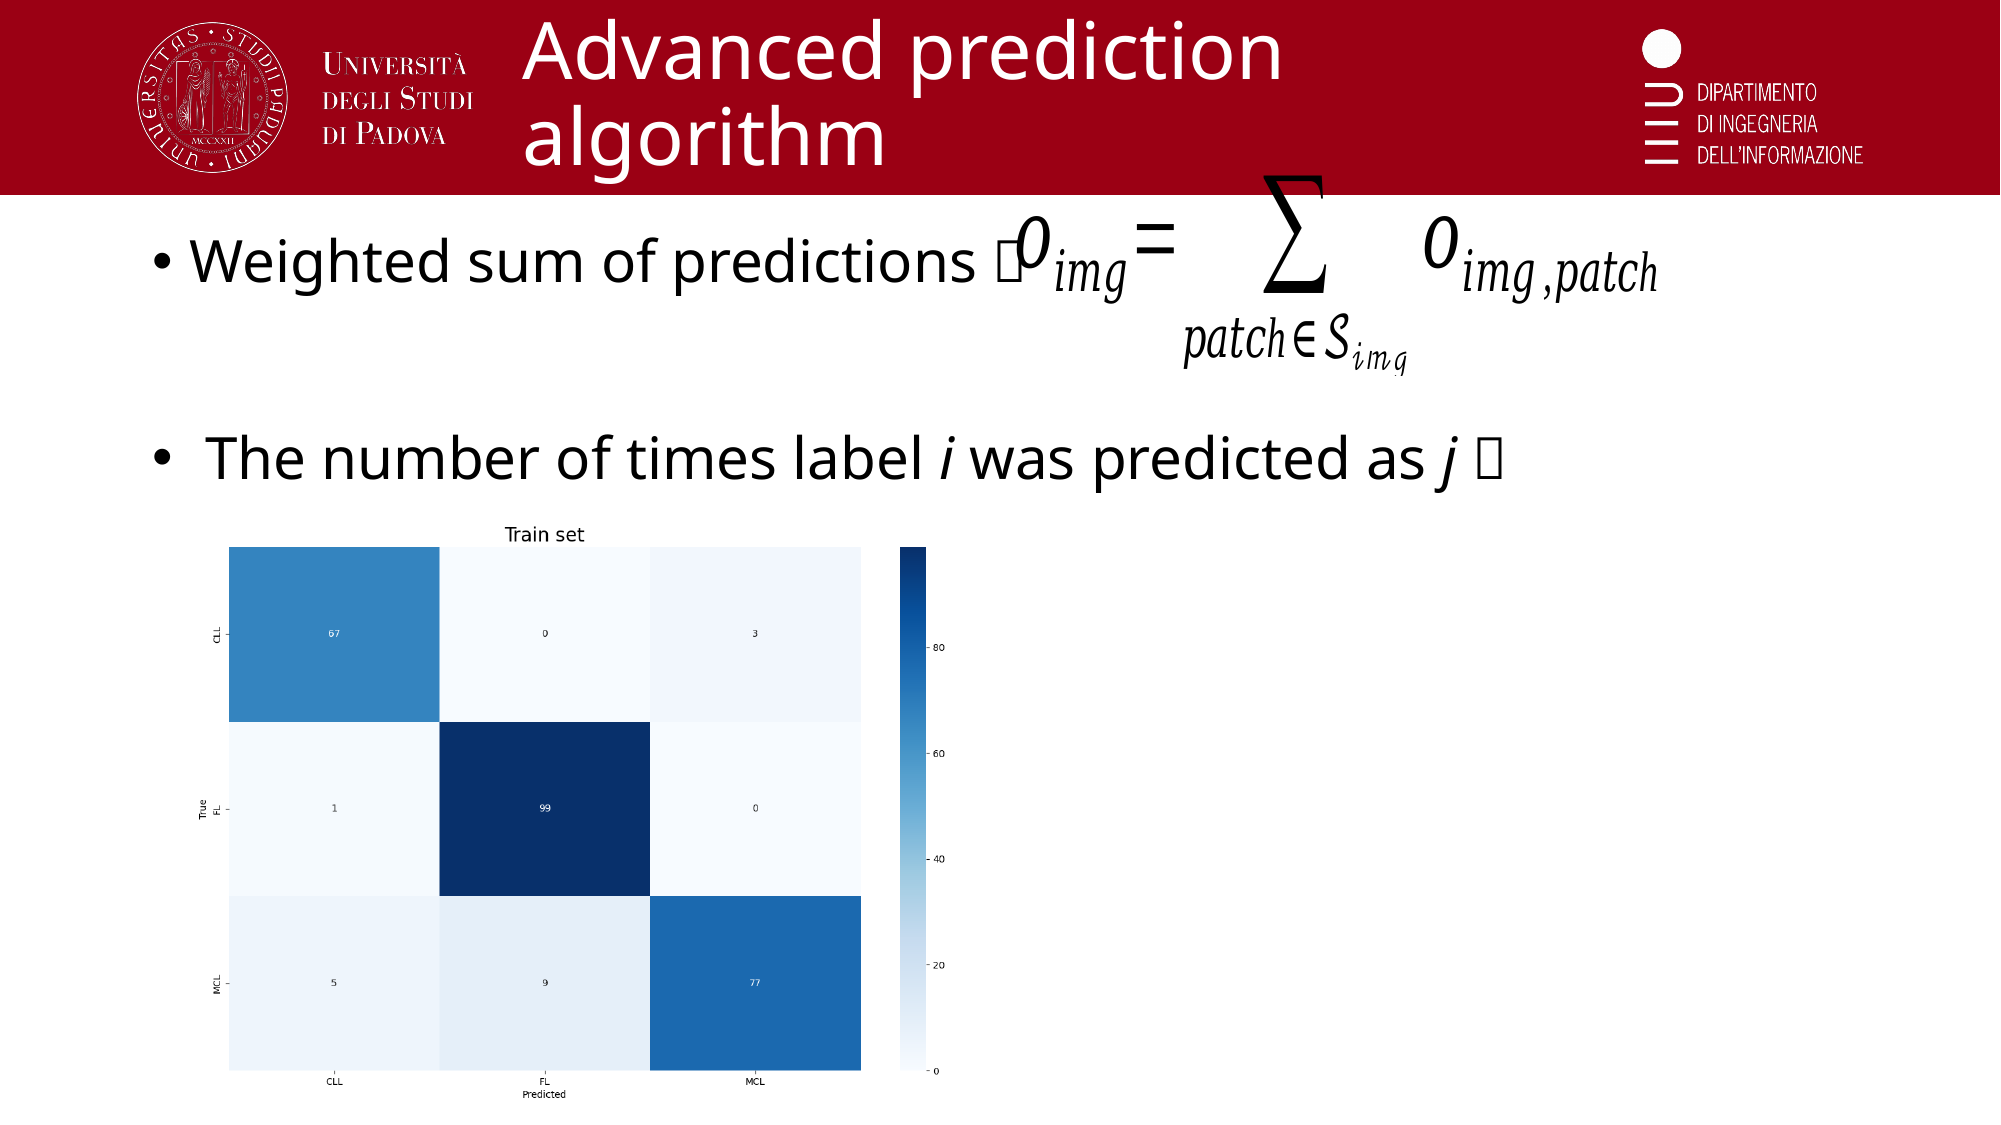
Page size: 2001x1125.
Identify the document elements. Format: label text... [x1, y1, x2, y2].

picture [1642, 29, 1863, 164]
picture [101, 465, 1120, 1125]
picture [137, 22, 473, 173]
title Advanced prediction algorithm [507, 21, 1599, 172]
